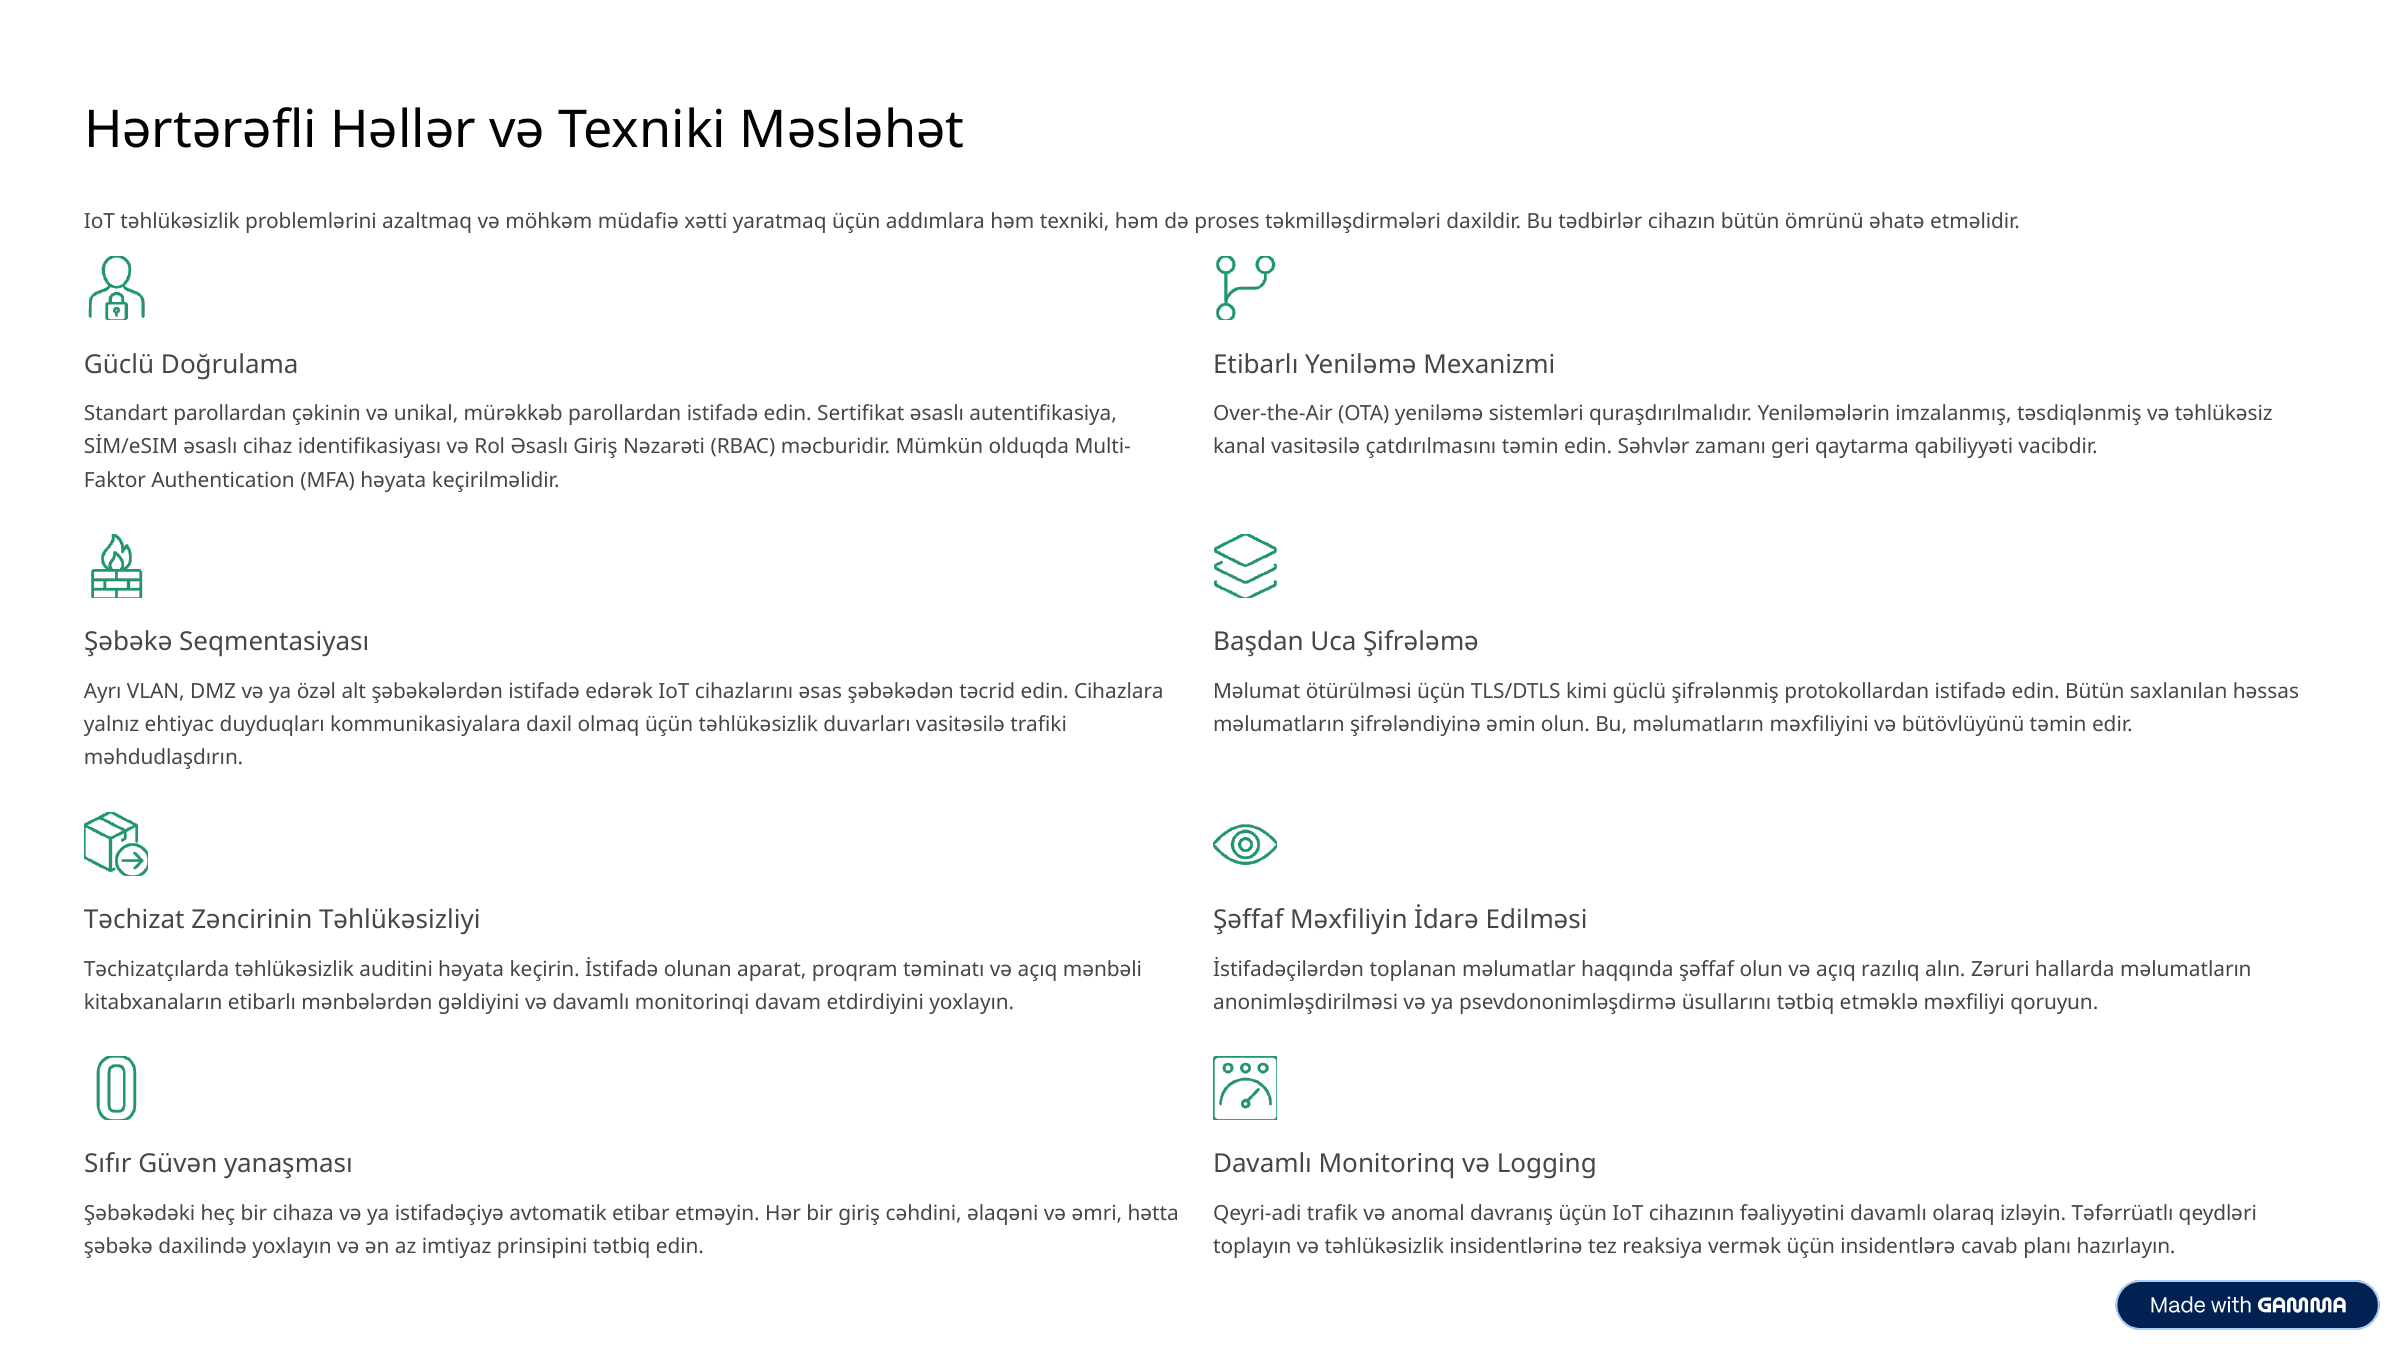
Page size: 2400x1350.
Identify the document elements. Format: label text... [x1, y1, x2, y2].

picture [84, 812, 148, 876]
text_box Over-the-Air (OTA) yeniləmə sistemləri quraşdırılmalıdır. Yeniləmələrin imzalanmış, təsdiqlənmiş və təhlükəsiz kanal vasitəsilə çatdırılmasını təmin edin. Səhvlər zamanı geri qaytarma qabiliyyəti vacibdir. [1213, 391, 2316, 459]
picture [2106, 1271, 2389, 1339]
picture [84, 534, 148, 598]
picture [1213, 256, 1277, 320]
text_box Şəbəkədəki heç bir cihaza və ya istifadəçiyə avtomatik etibar etməyin. Hər bir giriş cəhdini, əlaqəni və əmri, hətta şəbəkə daxilində yoxlayın və ən az imtiyaz prinsipini tətbiq edin. [84, 1190, 1187, 1259]
text_box İstifadəçilərdən toplanan məlumatlar haqqında şəffaf olun və açıq razılıq alın. Zəruri hallarda məlumatların anonimləşdirilməsi və ya psevdononimləşdirmə üsullarını tətbiq etməklə məxfiliyi qoruyun. [1213, 946, 2316, 1014]
text_box Ayrı VLAN, DMZ və ya özəl alt şəbəkələrdən istifadə edərək IoT cihazlarını əsas şəbəkədən təcrid edin. Cihazlara yalnız ehtiyac duyduqları kommunikasiyalara daxil olmaq üçün təhlükəsizlik duvarları vasitəsilə trafiki məhdudlaşdırın. [84, 669, 1187, 770]
picture [1213, 1056, 1277, 1120]
text_box Davamlı Monitorinq və Logging [1213, 1145, 1598, 1179]
picture [1213, 534, 1277, 598]
text_box Təchizatçılarda təhlükəsizlik auditini həyata keçirin. İstifadə olunan aparat, proqram təminatı və açıq mənbəli kitabxanaların etibarlı mənbələrdən gəldiyini və davamlı monitorinqi davam etdirdiyini yoxlayın. [84, 946, 1187, 1014]
text_box Təchizat Zəncirinin Təhlükəsizliyi [84, 901, 493, 935]
text_box Etibarlı Yeniləmə Mexanizmi [1213, 346, 1563, 379]
text_box Güclü Doğrulama [84, 346, 347, 379]
text_box Şəffaf Məxfiliyin İdarə Edilməsi [1213, 901, 1598, 935]
text_box Qeyri-adi trafik və anomal davranış üçün IoT cihazının fəaliyyətini davamlı olaraq izləyin. Təfərrüatlı qeydləri toplayın və təhlükəsizlik insidentlərinə tez reaksiya vermək üçün insidentlərə cavab planı hazırlayın. [1213, 1190, 2316, 1259]
text_box Standart parollardan çəkinin və unikal, mürəkkəb parollardan istifadə edin. Sertifikat əsaslı autentifikasiya, SİM/eSIM əsaslı cihaz identifikasiyası və Rol Əsaslı Giriş Nəzarəti (RBAC) məcburidir. Mümkün olduqda Multi-Faktor Authentication (MFA) həyata keçirilməlidir. [84, 391, 1187, 493]
picture [1213, 812, 1277, 876]
picture [84, 1056, 148, 1120]
text_box Başdan Uca Şifrələmə [1213, 623, 1488, 657]
picture [84, 256, 148, 320]
text_box IoT təhlükəsizlik problemlərini azaltmaq və möhkəm müdafiə xətti yaratmaq üçün addımlara həm texniki, həm də proses təkmilləşdirmələri daxildir. Bu tədbirlər cihazın bütün ömrünü əhatə etməlidir. [84, 199, 2316, 234]
text_box Hərtərəfli Həllər və Texniki Məsləhət [84, 91, 987, 158]
text_box Məlumat ötürülməsi üçün TLS/DTLS kimi güclü şifrələnmiş protokollardan istifadə edin. Bütün saxlanılan həssas məlumatların şifrələndiyinə əmin olun. Bu, məlumatların məxfiliyini və bütövlüyünü təmin edir. [1213, 669, 2316, 737]
text_box Şəbəkə Seqmentasiyası [84, 623, 385, 657]
text_box Sıfır Güvən yanaşması [84, 1145, 362, 1179]
